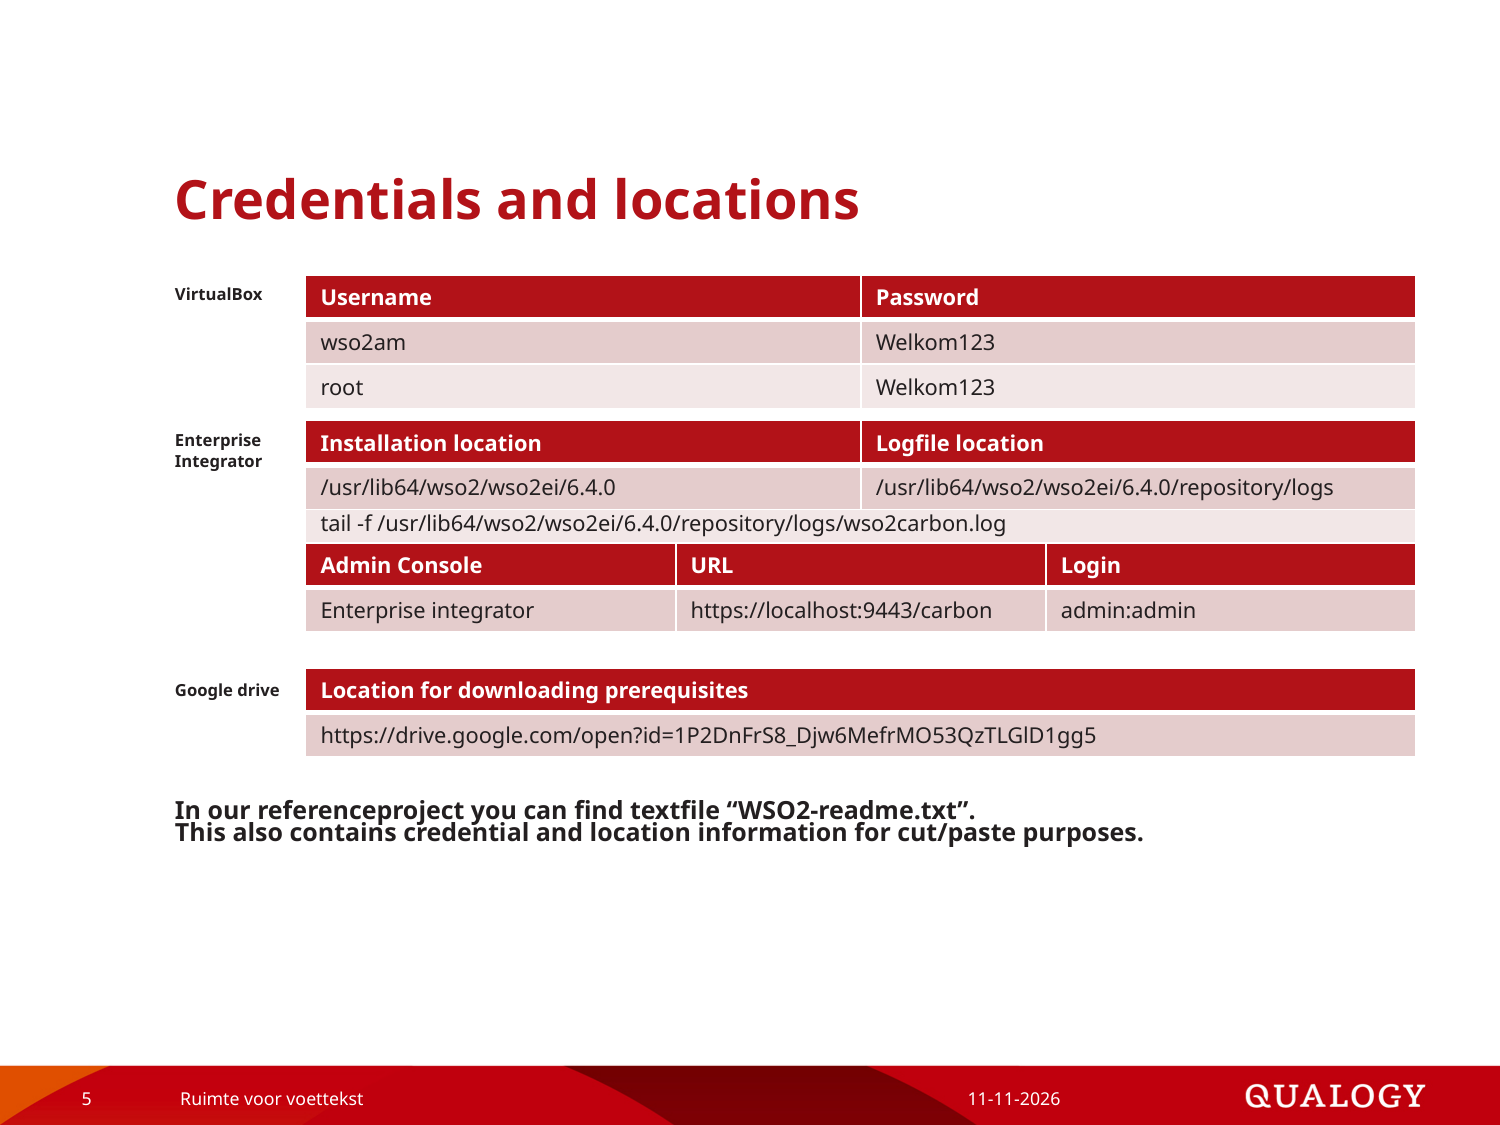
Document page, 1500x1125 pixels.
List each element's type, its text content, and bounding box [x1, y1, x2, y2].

table_header Admin Console [306, 544, 675, 585]
table_cell wso2am [306, 322, 860, 363]
table_header URL [677, 544, 1045, 585]
title Credentials and locations [159, 50, 1432, 238]
table_cell https://drive.google.com/open?id=1P2DnFrS8_Djw6MefrMO53QzTLGlD1gg5 [306, 715, 1415, 756]
list VirtualBox Enterprise Integrator Google drive In our referenceproject you can find textfile “WSO2-readme.txt”. This also contains credential and location information for cut/paste purposes. [159, 275, 1432, 1018]
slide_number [961, 1082, 1213, 1118]
table_cell Enterprise integrator [306, 590, 675, 631]
table_cell root [306, 365, 860, 408]
footer Ruimte voor voettekst [174, 1082, 938, 1118]
table_header Username [306, 276, 860, 317]
picture [0, 0, 1500, 1125]
table_header Login [1047, 544, 1415, 585]
table_header Logfile location [862, 421, 1415, 462]
table_cell admin:admin [1047, 590, 1415, 631]
table_header Password [862, 276, 1415, 317]
table_header Location for downloading prerequisites [306, 669, 1415, 710]
table_header Installation location [306, 421, 860, 462]
table_cell https://localhost:9443/carbon [677, 590, 1045, 631]
table_cell Welkom123 [862, 322, 1415, 363]
table_cell tail -f /usr/lib64/wso2/wso2ei/6.4.0/repository/logs/wso2carbon.log [306, 510, 1415, 542]
slide_number 5 [75, 1082, 145, 1118]
table_cell /usr/lib64/wso2/wso2ei/6.4.0/repository/logs [862, 468, 1415, 509]
table_cell /usr/lib64/wso2/wso2ei/6.4.0 [306, 468, 860, 509]
table_cell Welkom123 [862, 365, 1415, 408]
